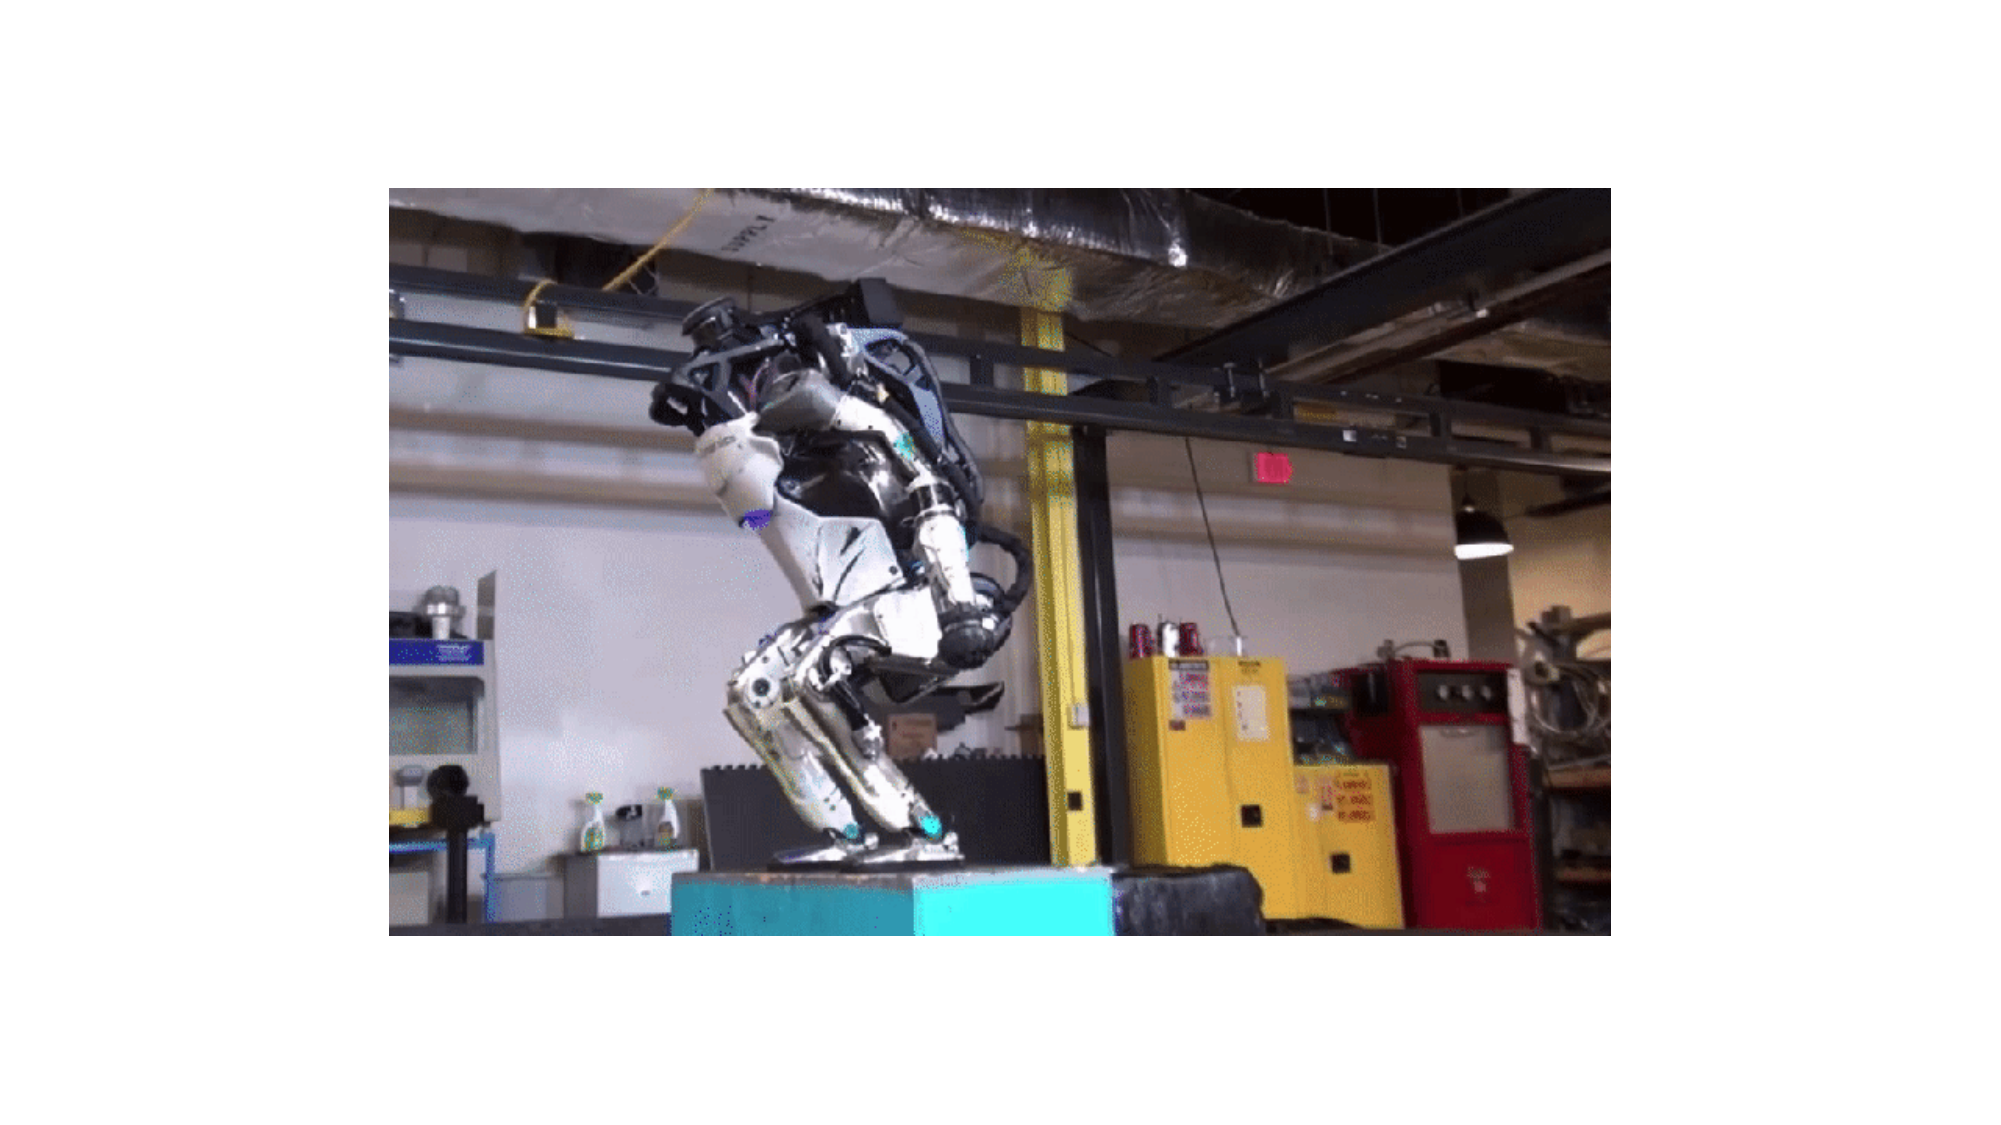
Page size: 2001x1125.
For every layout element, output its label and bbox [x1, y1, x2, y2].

picture [388, 188, 1611, 936]
